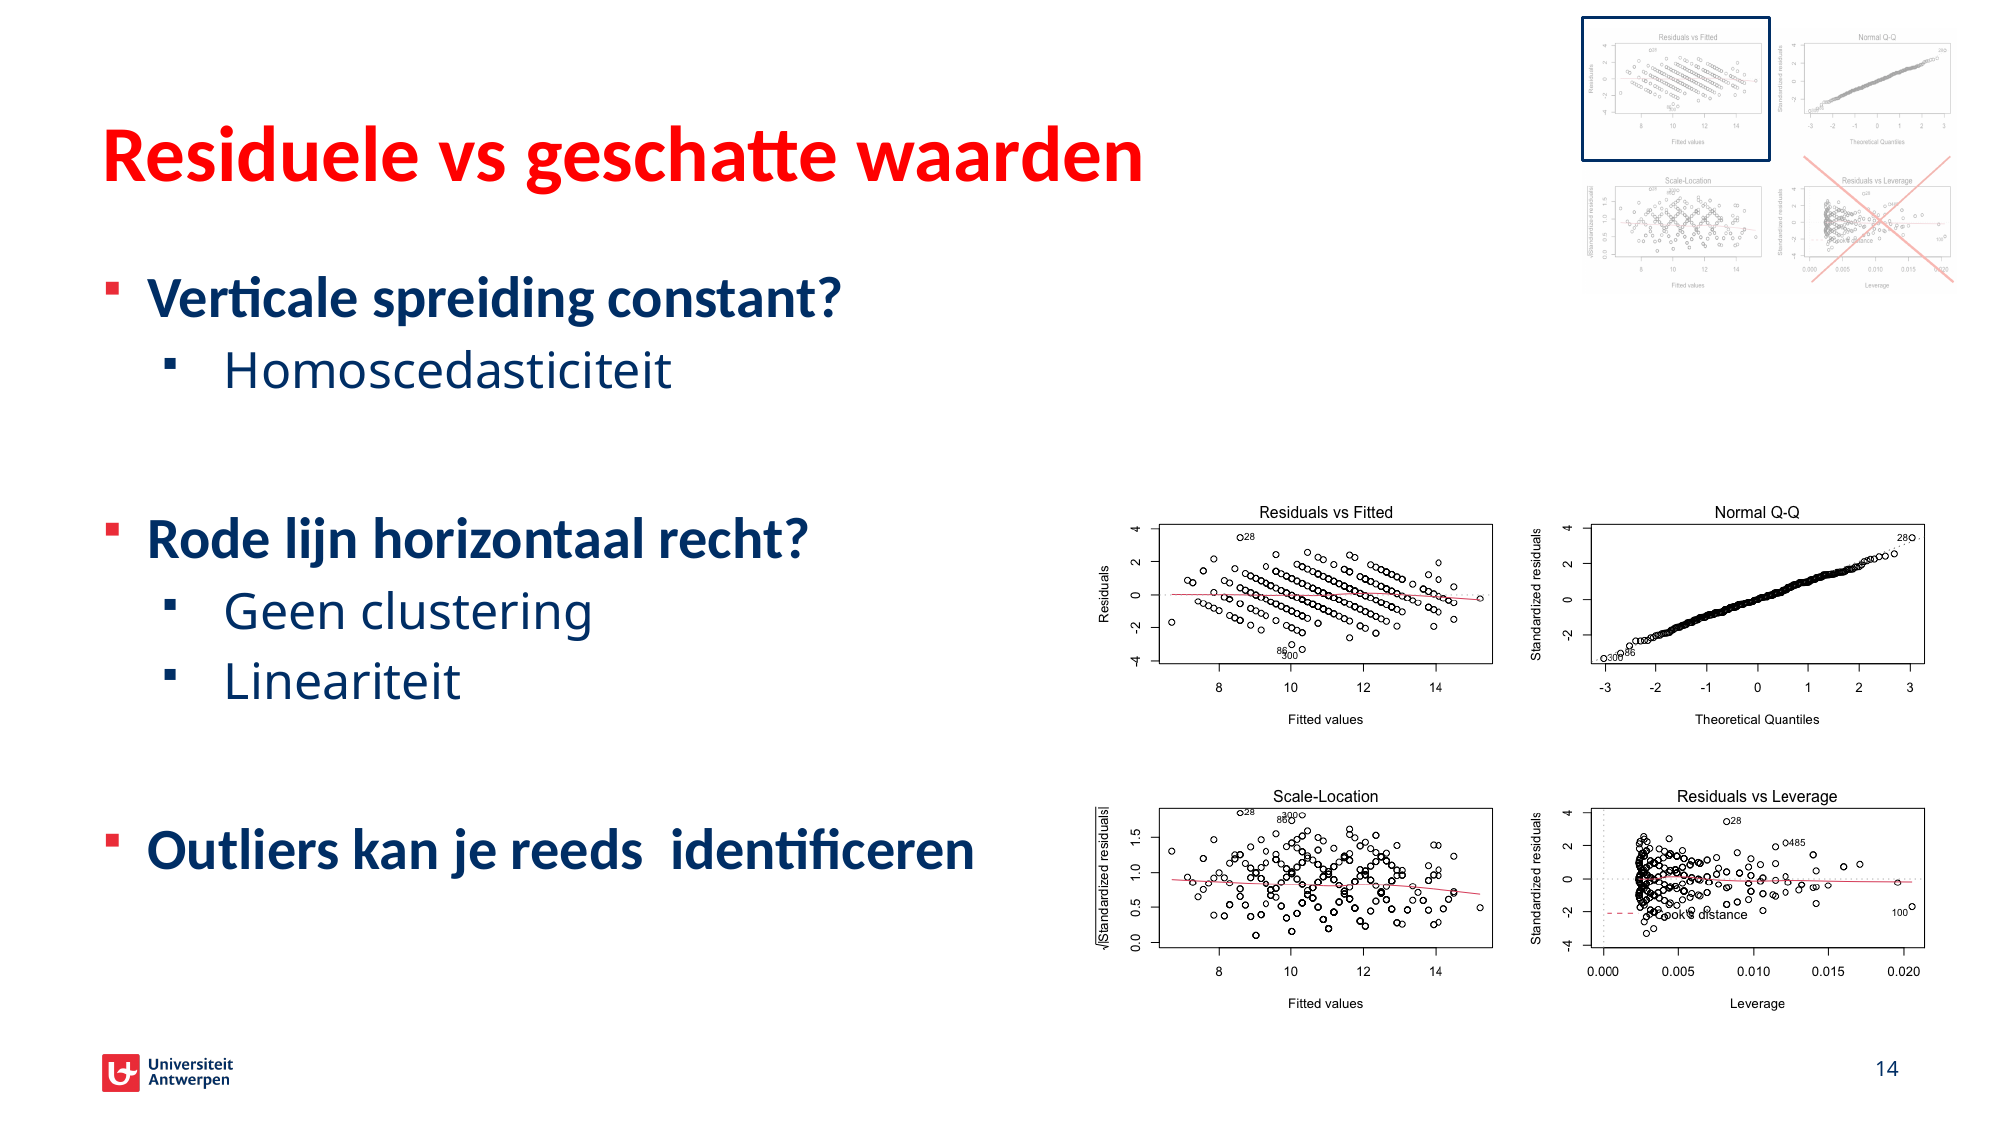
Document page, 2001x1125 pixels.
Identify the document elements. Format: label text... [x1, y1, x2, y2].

picture [102, 1054, 233, 1092]
text_box [1582, 17, 1770, 27]
list Verticale spreiding constant? Homoscedasticiteit Rode lijn horizontaal recht? Geen clustering Lineariteit Outliers kan je reeds identificeren [102, 258, 1898, 1024]
picture [1093, 458, 1958, 1027]
picture [1582, 28, 1958, 294]
slide_number 14 [1463, 1039, 1914, 1100]
title Residuele vs geschatte waarden [102, 101, 1577, 232]
